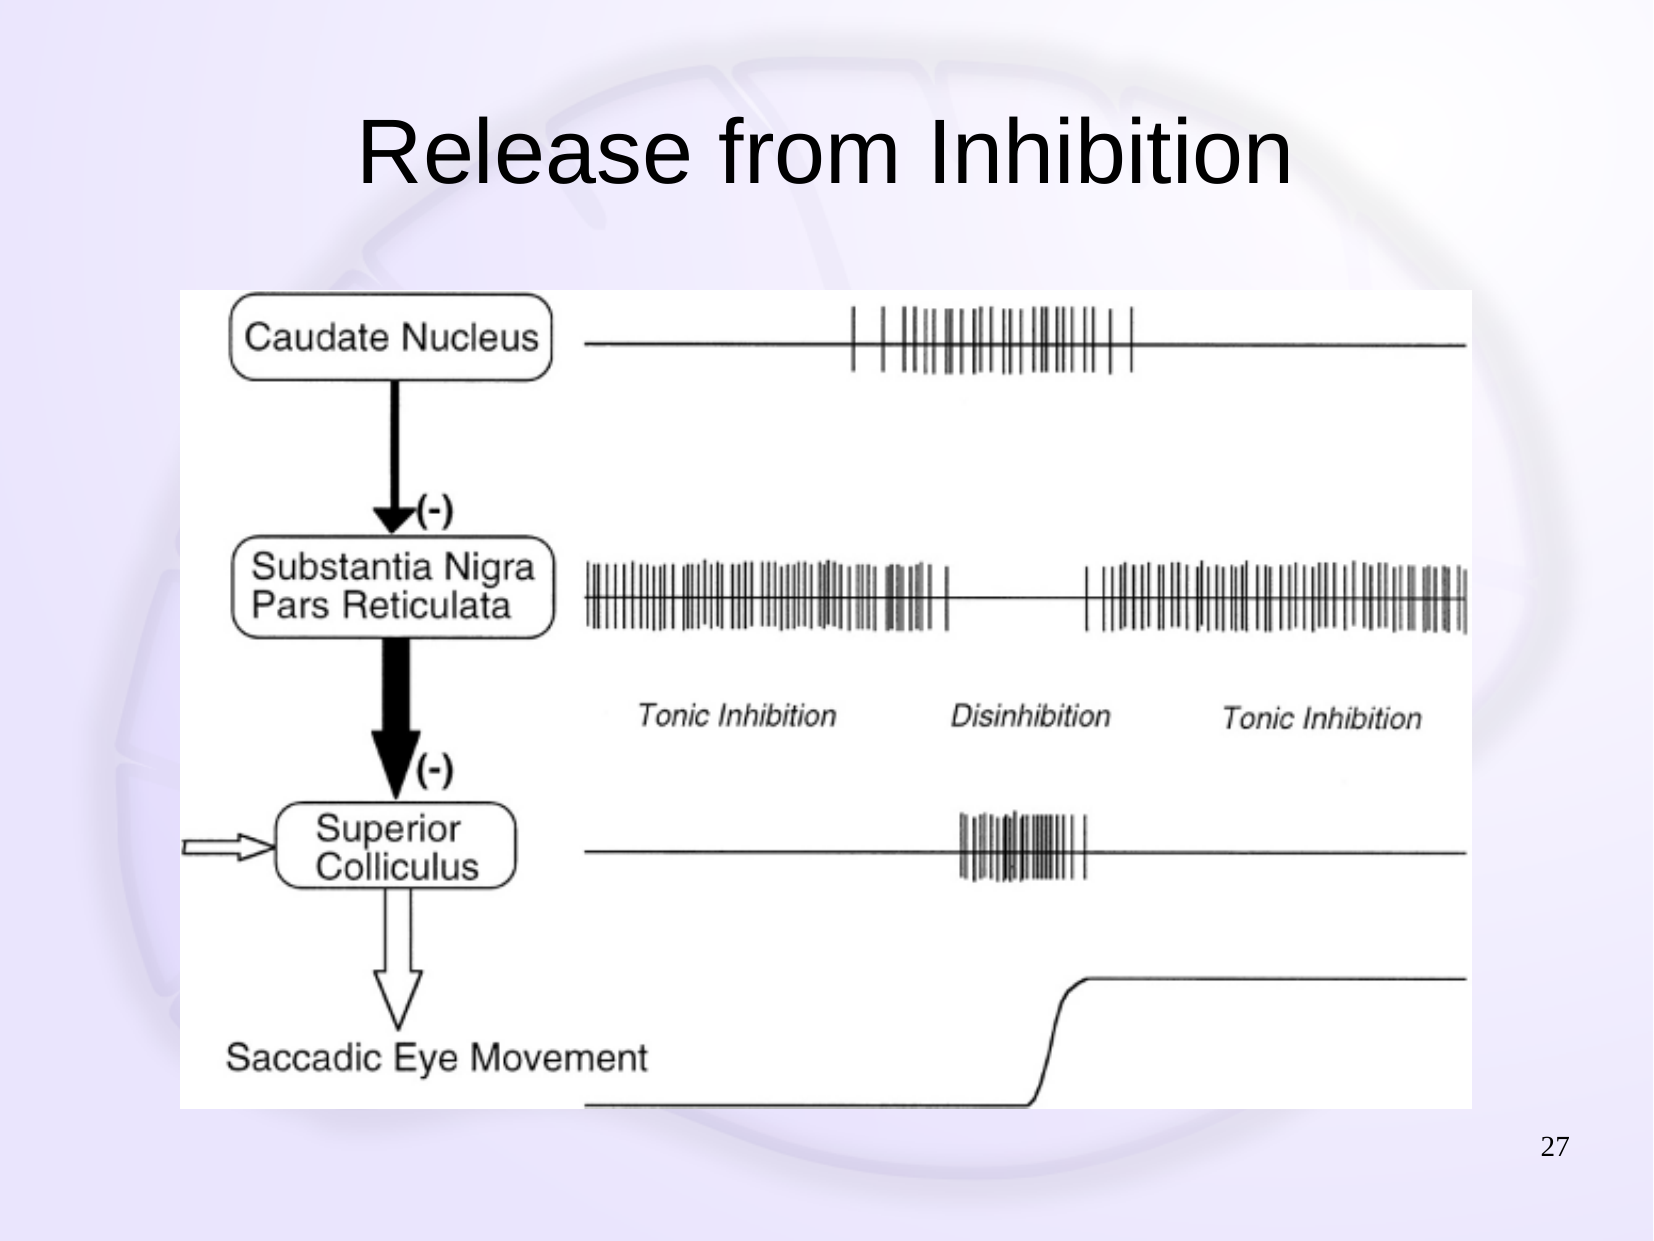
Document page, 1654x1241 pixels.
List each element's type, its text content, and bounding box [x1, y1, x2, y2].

title Release from Inhibition [82, 49, 1571, 257]
picture [0, 0, 1654, 1241]
slide_number 27 [1184, 1129, 1571, 1216]
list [82, 290, 1571, 1110]
